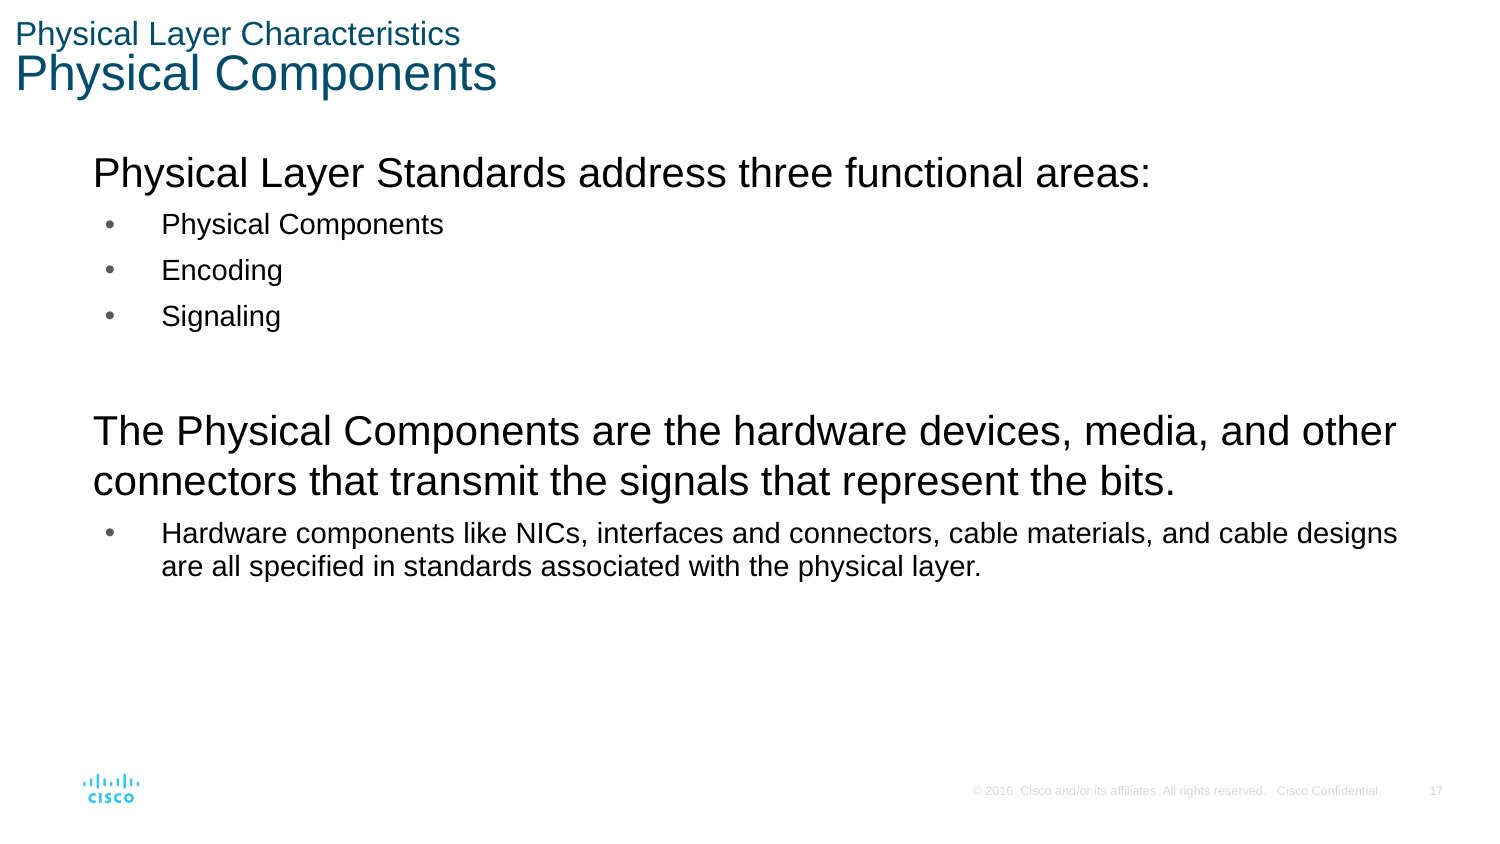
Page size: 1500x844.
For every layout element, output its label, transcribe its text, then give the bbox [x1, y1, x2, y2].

title Physical Layer Characteristics Physical Components [0, 0, 1369, 121]
list Physical Layer Standards address three functional areas: Physical Components Encoding Signaling The Physical Components are the hardware devices, media, and other connectors that transmit the signals that represent the bits. Hardware components like NICs, interfaces and connectors, cable materials, and cable designs are all specified in standards associated with the physical layer. [77, 138, 1437, 726]
